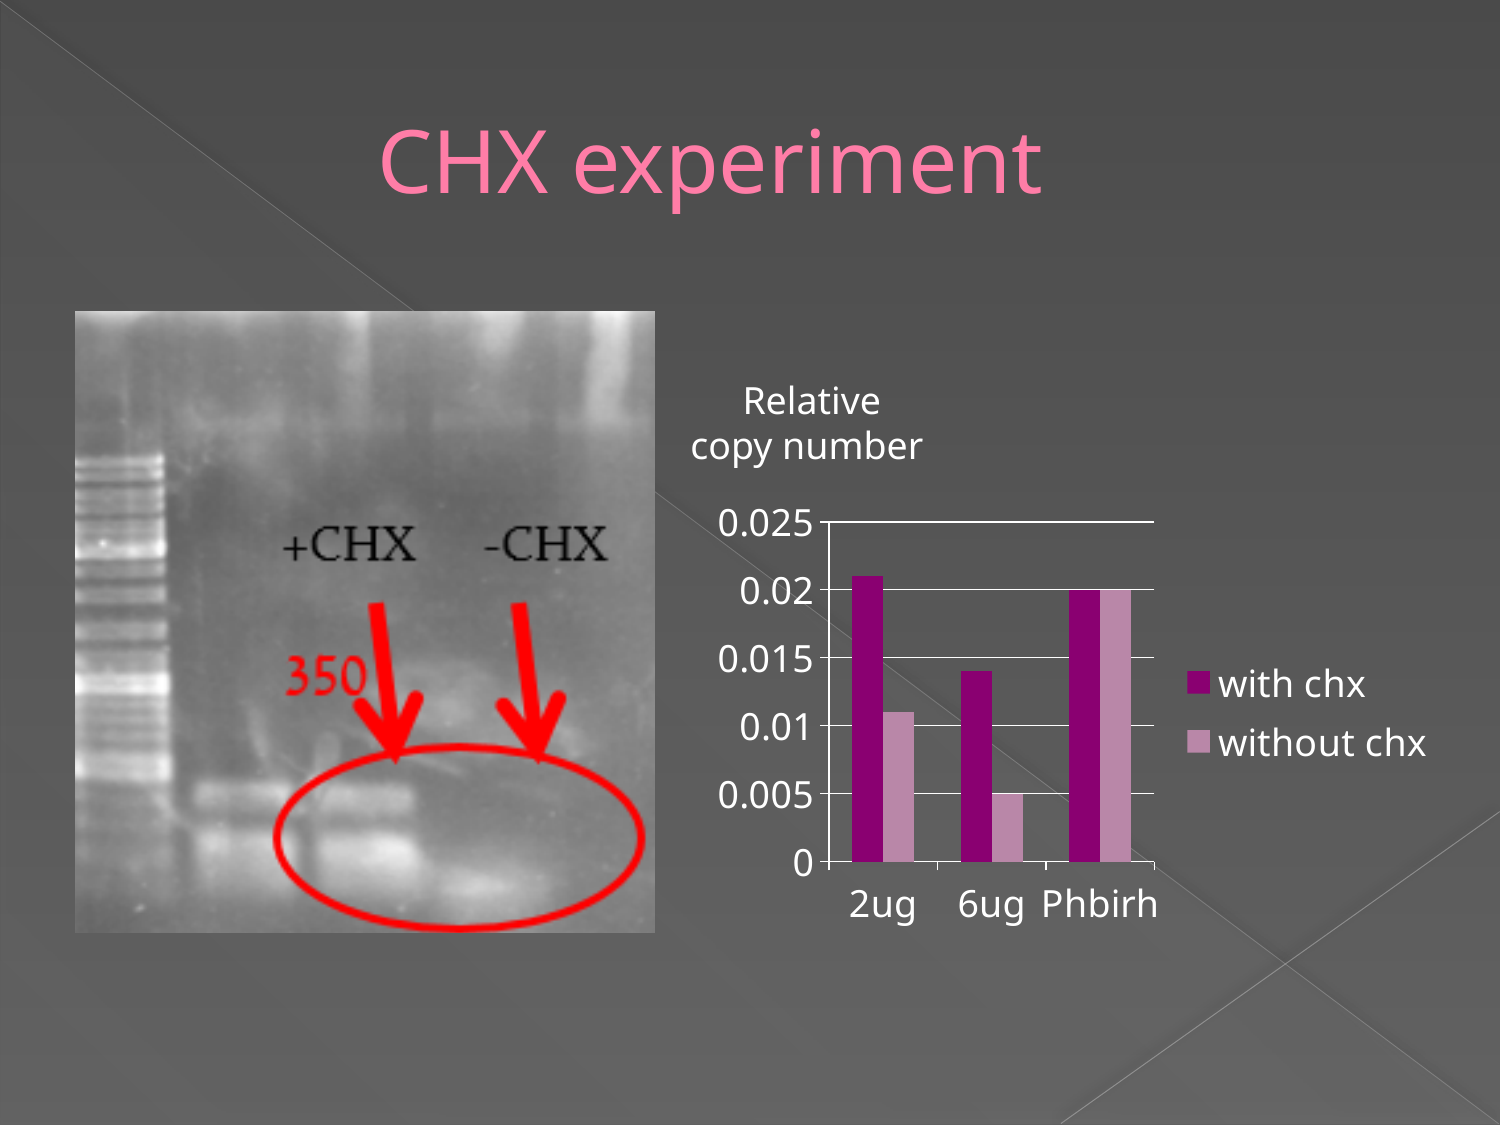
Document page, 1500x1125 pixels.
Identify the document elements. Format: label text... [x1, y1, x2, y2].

text_box Relative copy number [675, 369, 939, 475]
picture [74, 311, 656, 934]
title CHX experiment [75, 43, 1425, 274]
chart [702, 486, 1453, 938]
